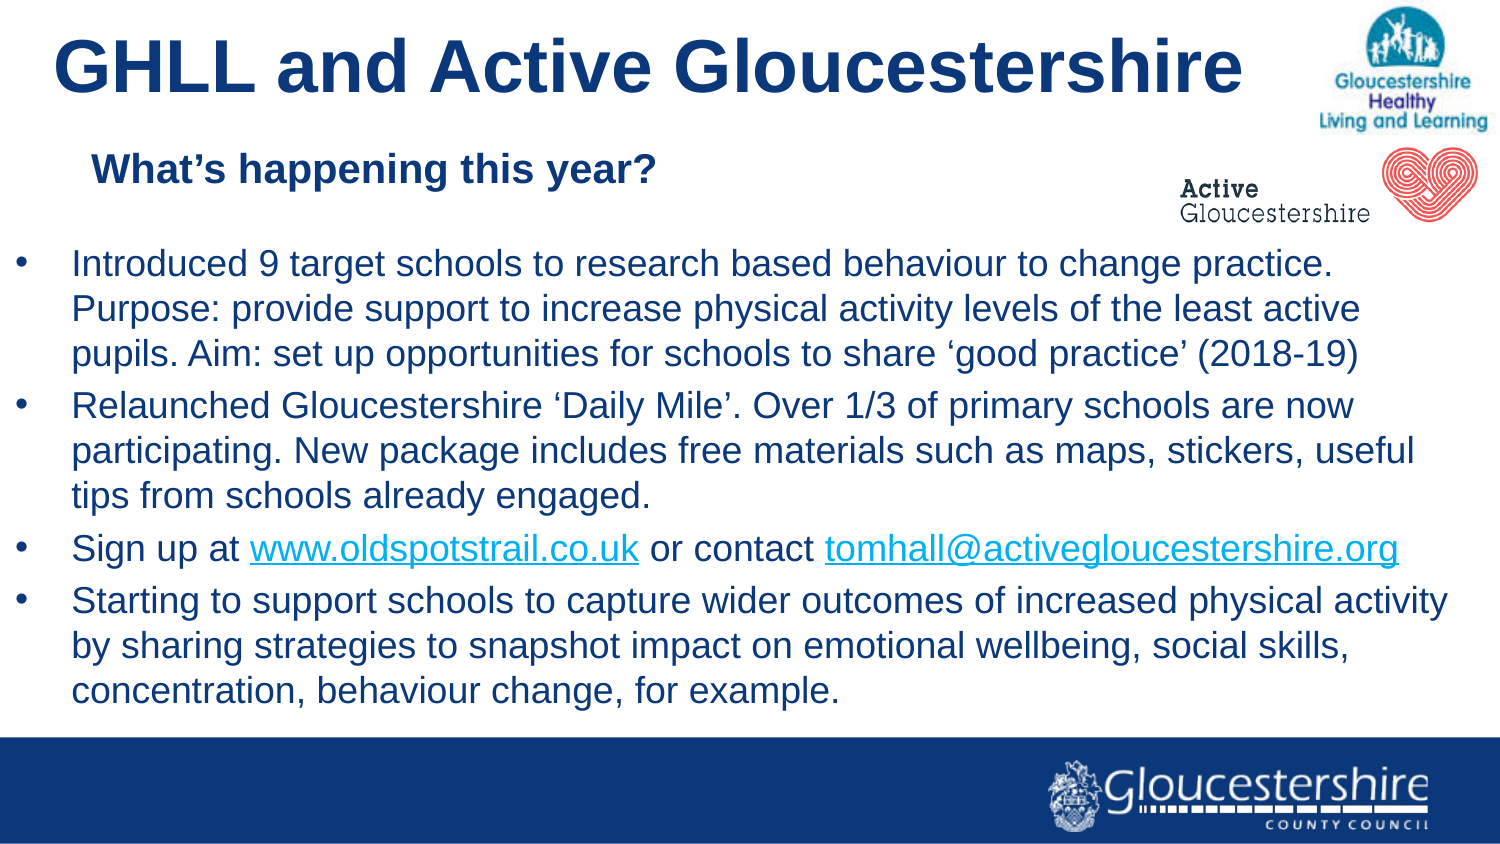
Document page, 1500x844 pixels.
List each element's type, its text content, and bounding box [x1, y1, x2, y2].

picture [1172, 141, 1488, 244]
picture [1308, 0, 1500, 135]
title GHLL and Active Gloucestershire [38, 9, 1303, 116]
list Introduced 9 target schools to research based behaviour to change practice. Purpose: provide support to increase physical activity levels of the least active pupils. Aim: set up opportunities for schools to share ‘good practice’ (2018-19) Relaunched Gloucestershire ‘Daily Mile’. Over 1/3 of primary schools are now participating. New package includes free materials such as maps, stickers, useful tips from schools already engaged. Sign up at www.oldspotstrail.co.uk or contact tomhall@activegloucestershire.org Starting to support schools to capture wider outcomes of increased physical activity by sharing strategies to snapshot impact on emotional wellbeing, social skills, concentration, behaviour change, for example. [0, 231, 1488, 727]
list What’s happening this year? [76, 134, 1304, 206]
